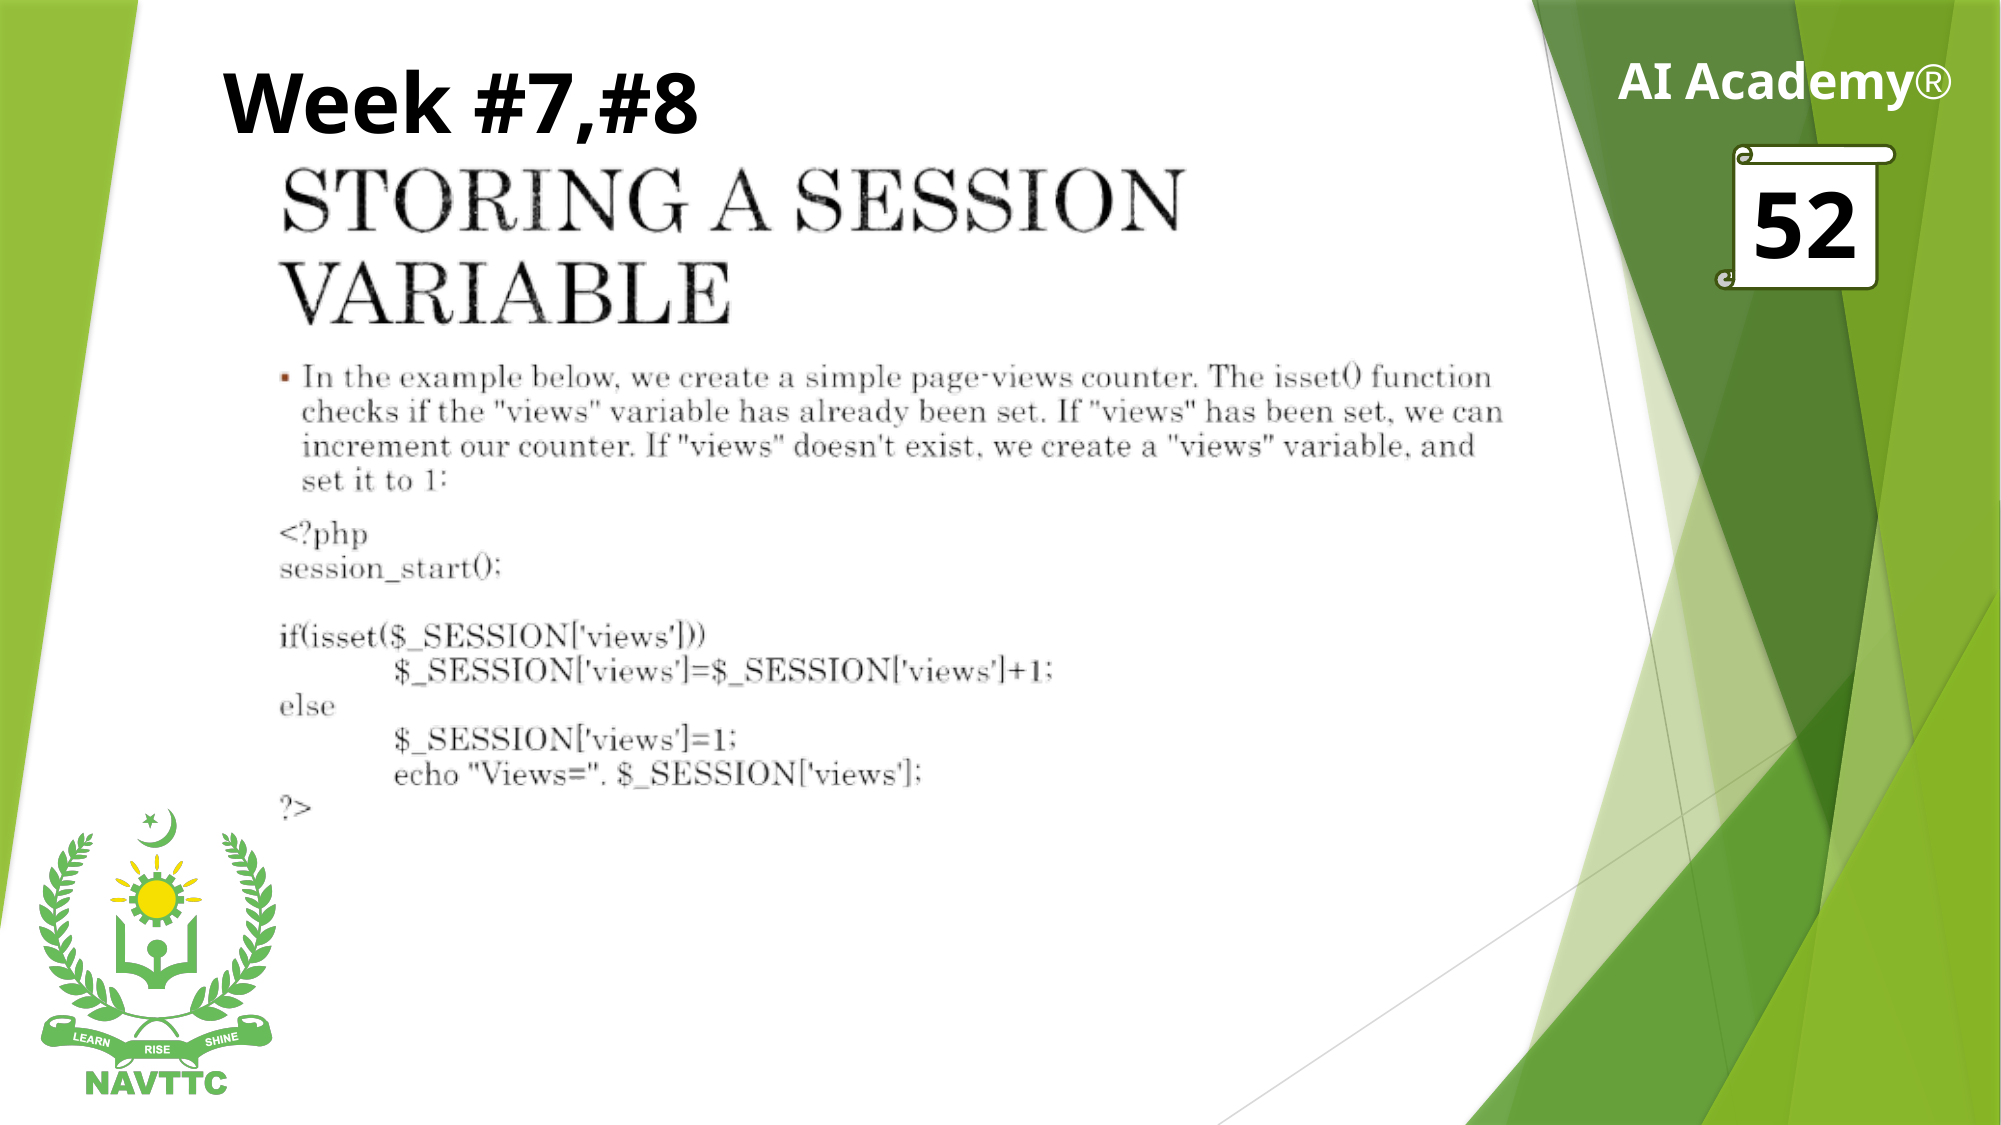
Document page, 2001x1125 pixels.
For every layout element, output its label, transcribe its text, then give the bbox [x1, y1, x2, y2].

picture [0, 158, 1517, 1110]
text_box 52 [1714, 143, 1897, 291]
text_box Week #7,#8 [208, 42, 715, 158]
text_box AI Academy® [1604, 42, 2000, 118]
